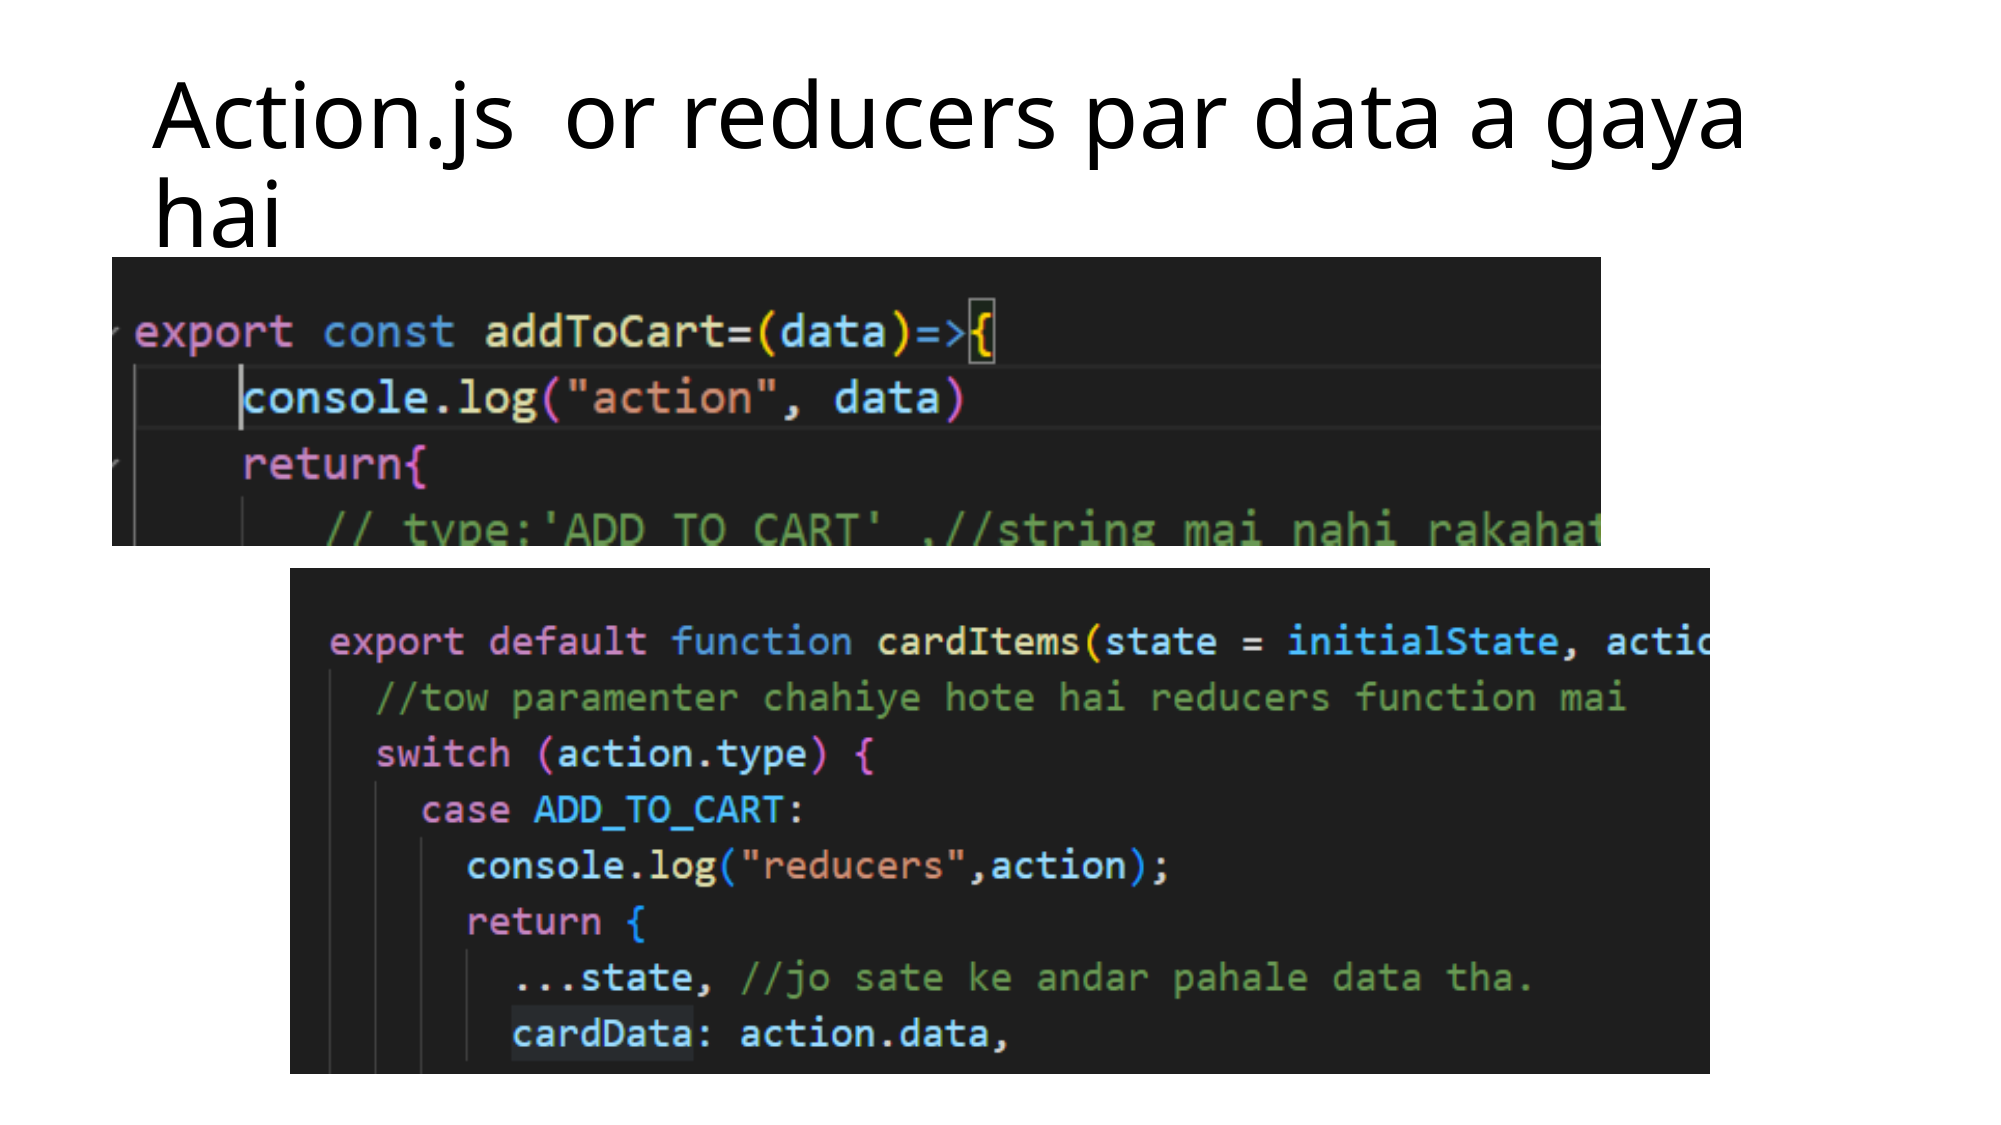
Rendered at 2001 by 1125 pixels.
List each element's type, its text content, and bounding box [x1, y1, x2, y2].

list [112, 256, 1601, 546]
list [290, 568, 1710, 1074]
title Action.js or reducers par data a gaya hai [137, 59, 1863, 278]
